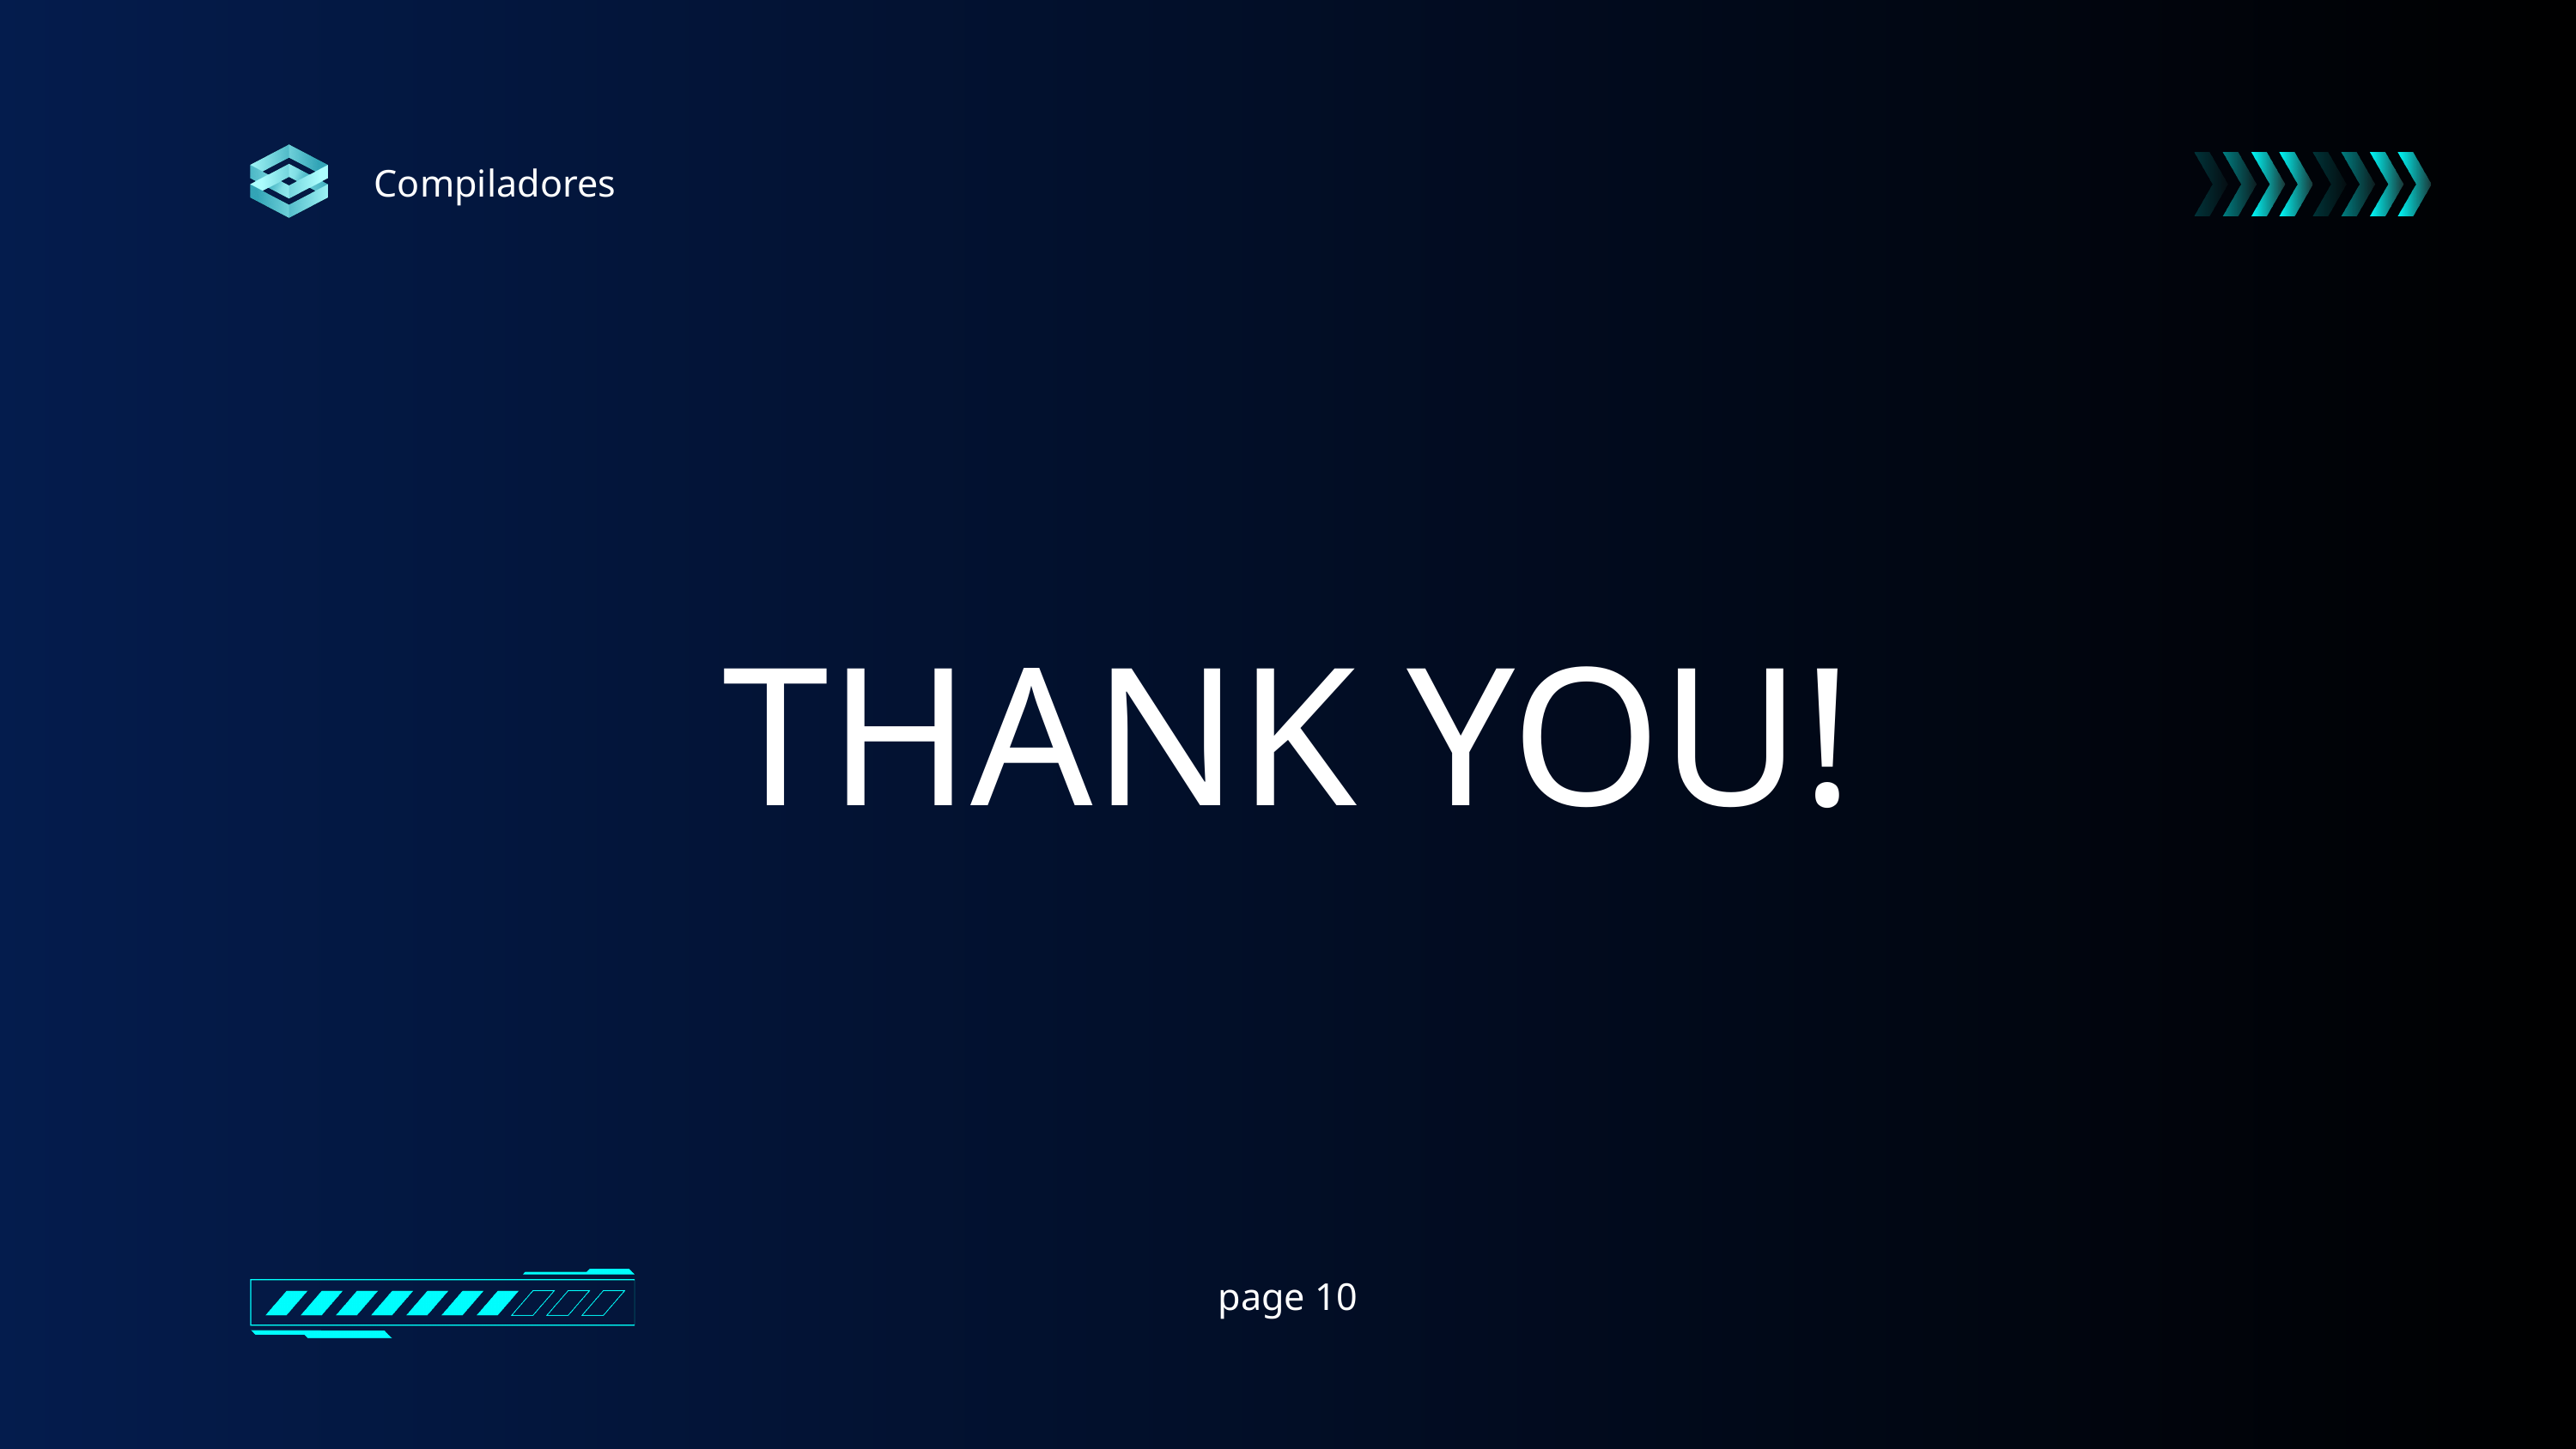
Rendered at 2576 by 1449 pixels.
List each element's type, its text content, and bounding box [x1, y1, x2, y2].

text_box [250, 1269, 635, 1338]
text_box Compiladores [374, 164, 702, 204]
text_box THANK YOU! [395, 602, 2181, 844]
text_box [2194, 152, 2313, 216]
text_box [250, 144, 328, 218]
text_box [2313, 152, 2432, 216]
text_box page 10 [1124, 1277, 1452, 1319]
